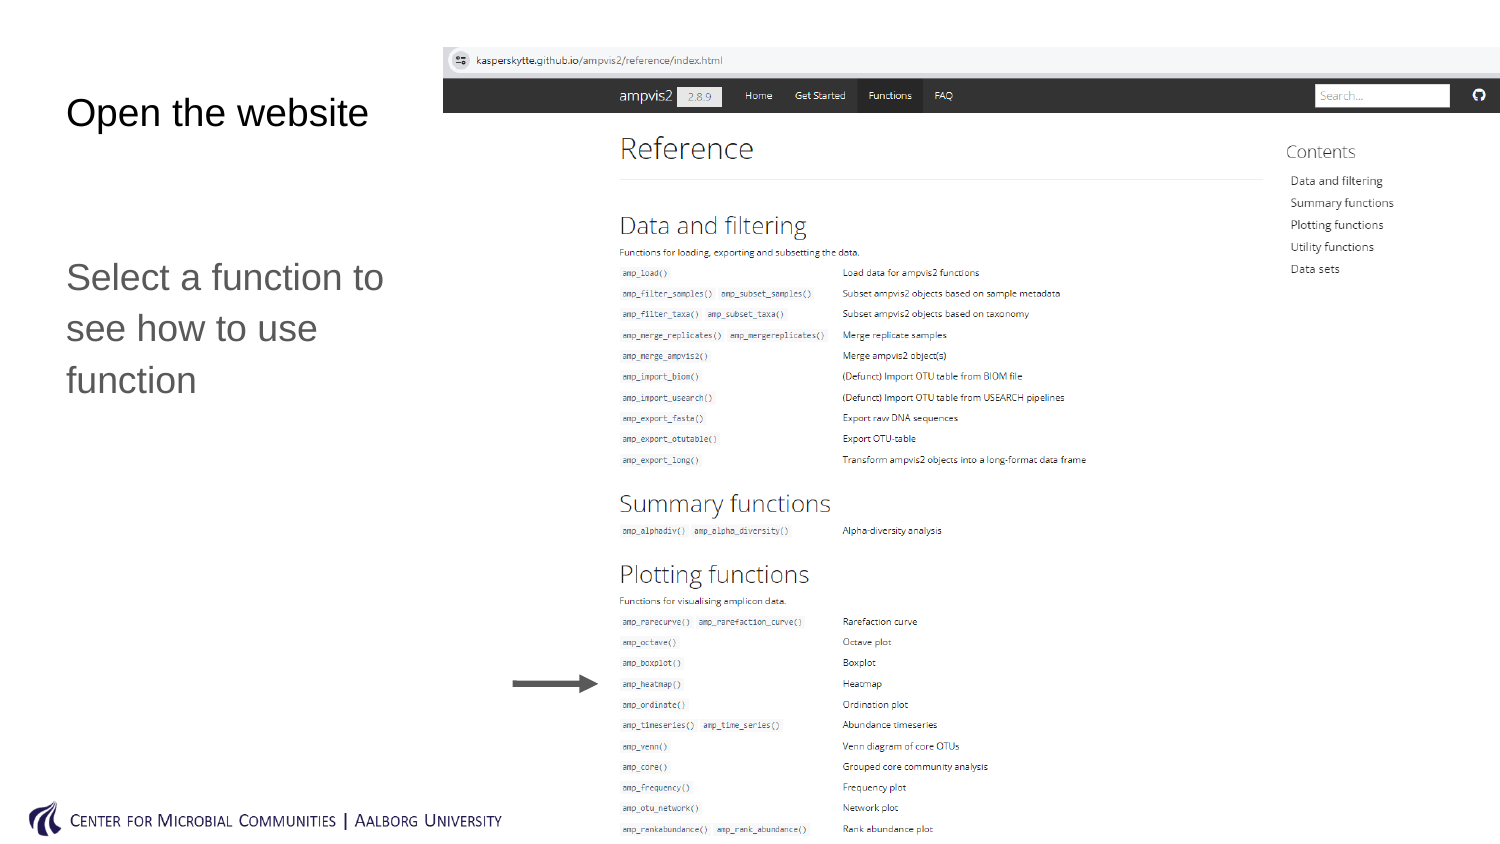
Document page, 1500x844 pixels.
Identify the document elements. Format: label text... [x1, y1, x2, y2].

picture [0, 46, 1500, 844]
list Select a function to see how to use function [51, 230, 433, 790]
title Open the website [51, 72, 393, 167]
